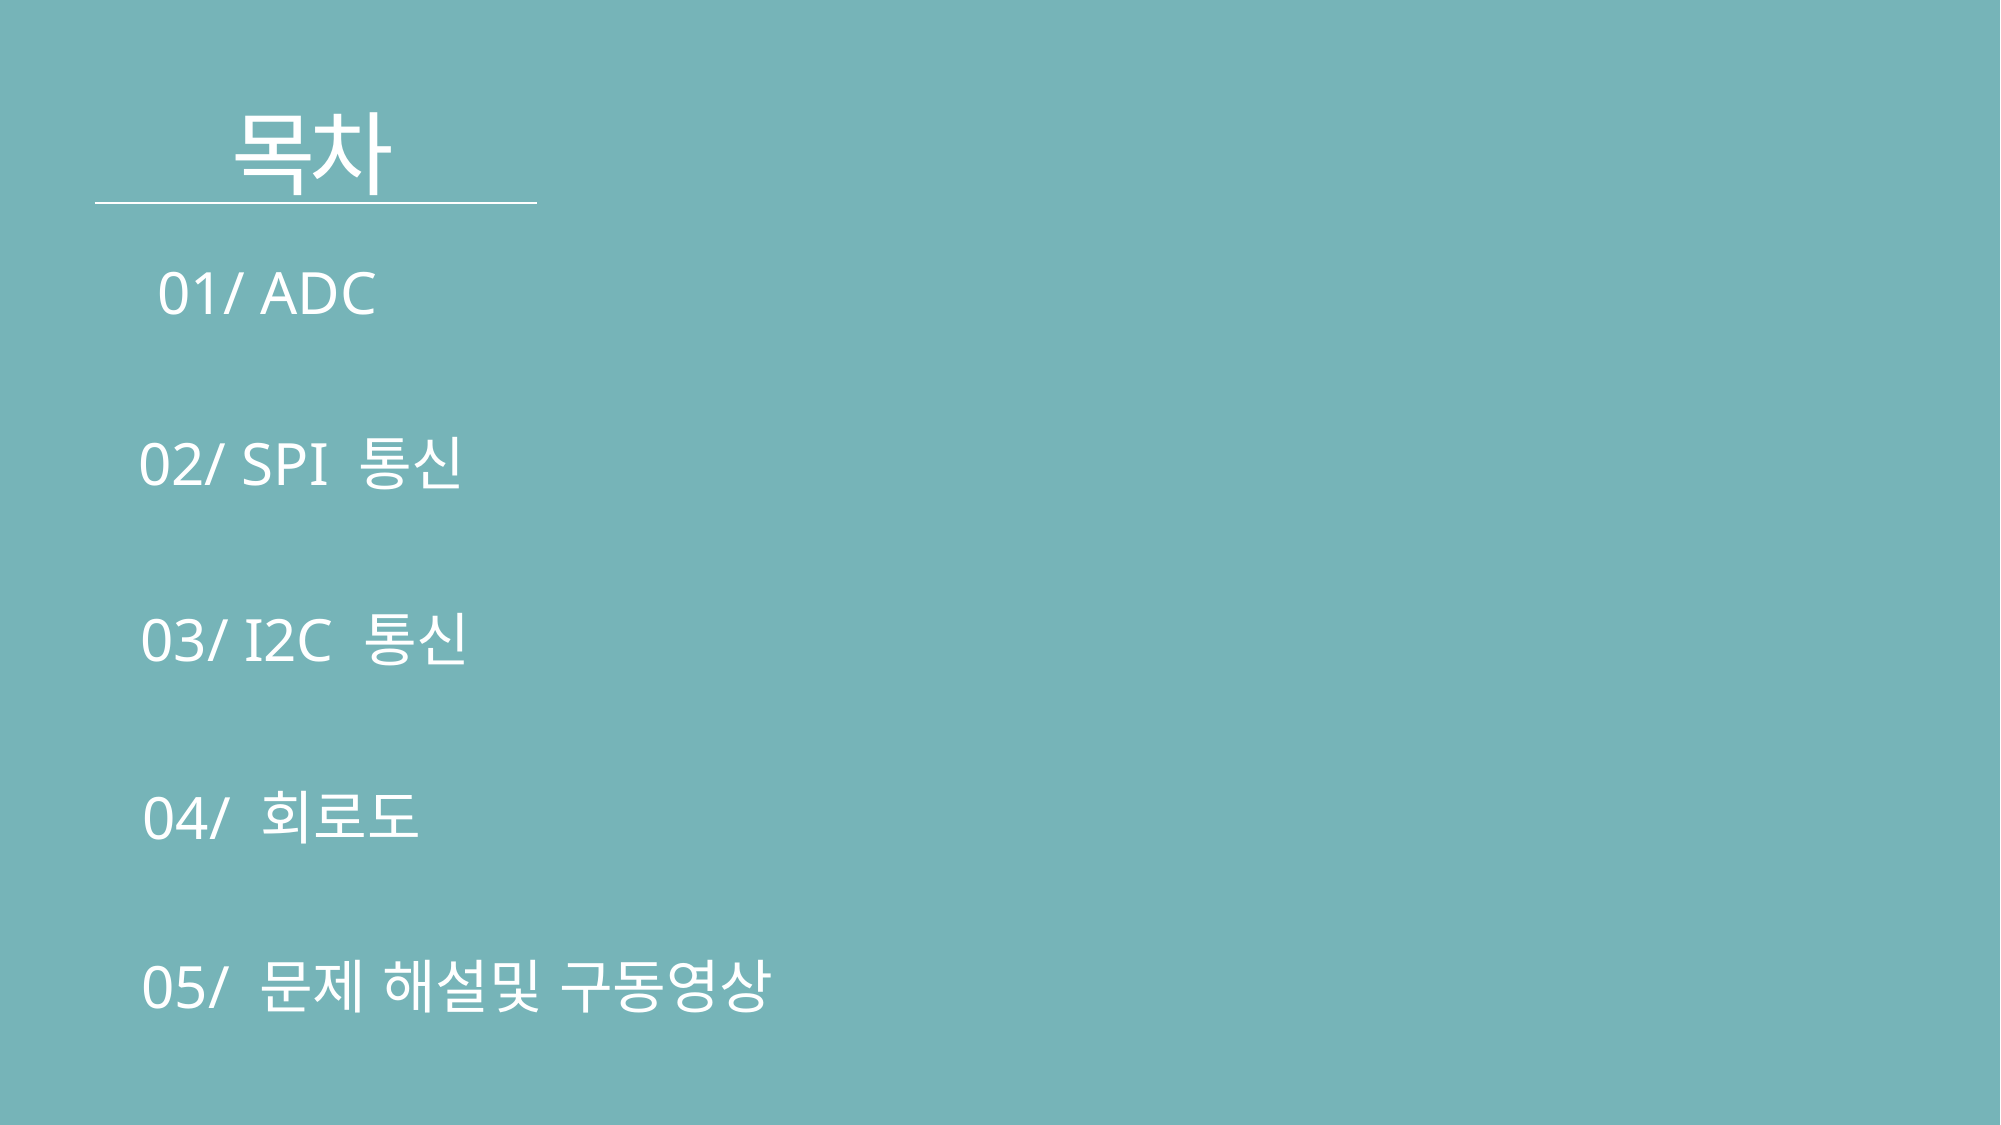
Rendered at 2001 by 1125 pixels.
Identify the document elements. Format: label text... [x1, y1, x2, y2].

text_box 목차 [216, 89, 409, 202]
text_box 01/ ADC [142, 248, 489, 334]
text_box 05/ 문제 해설및 구동영상 [126, 942, 788, 1078]
text_box 02/ SPI 통신 [123, 420, 481, 555]
text_box 목차 [216, 204, 409, 215]
text_box 04/ 회로도 [127, 773, 436, 909]
text_box 03/ I2C 통신 [125, 595, 485, 681]
